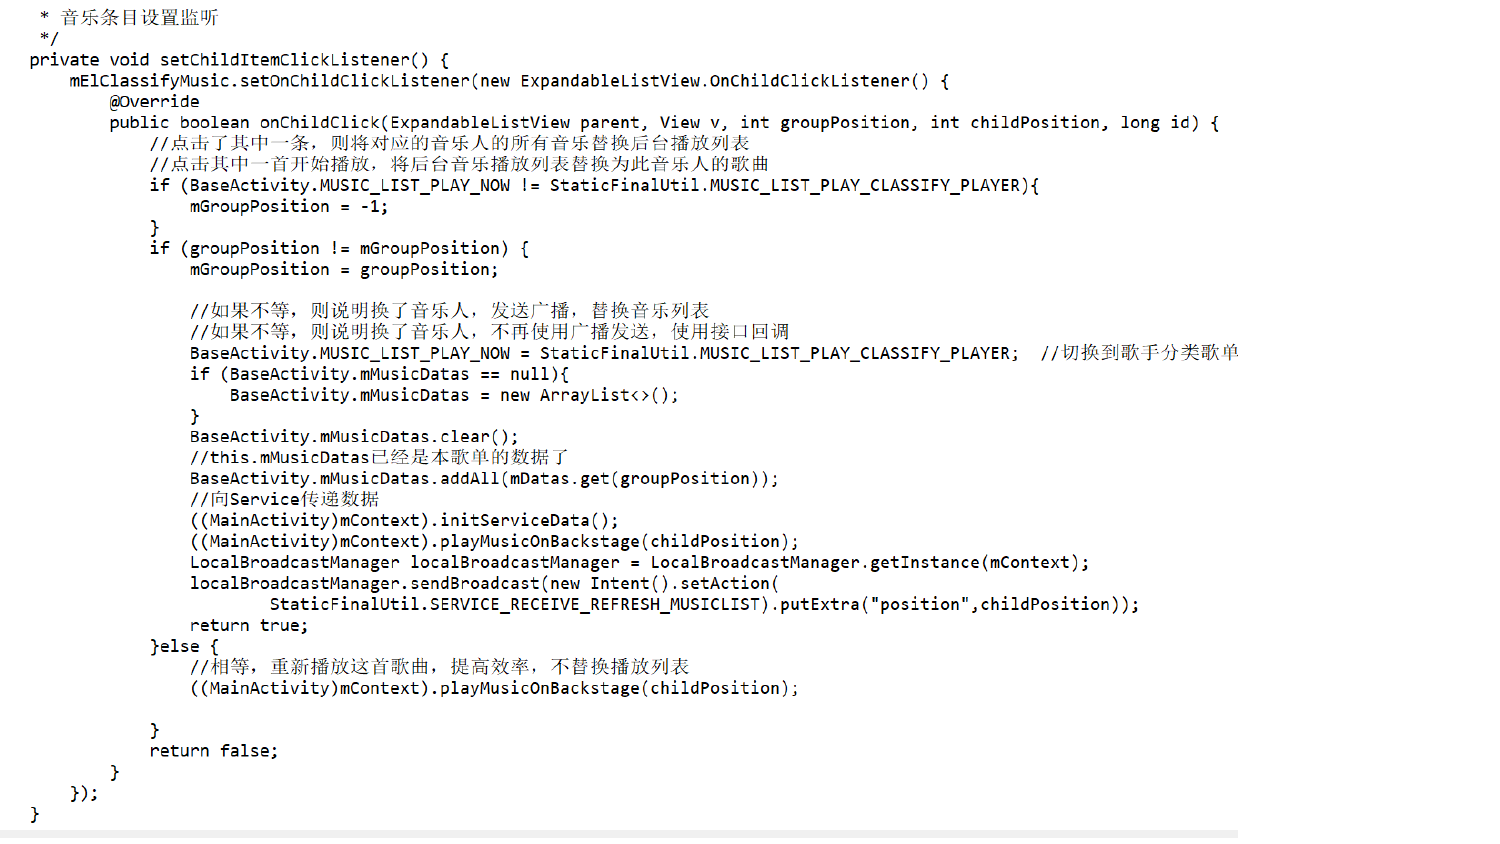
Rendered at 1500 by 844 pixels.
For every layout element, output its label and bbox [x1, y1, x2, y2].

picture [0, 5, 1238, 839]
